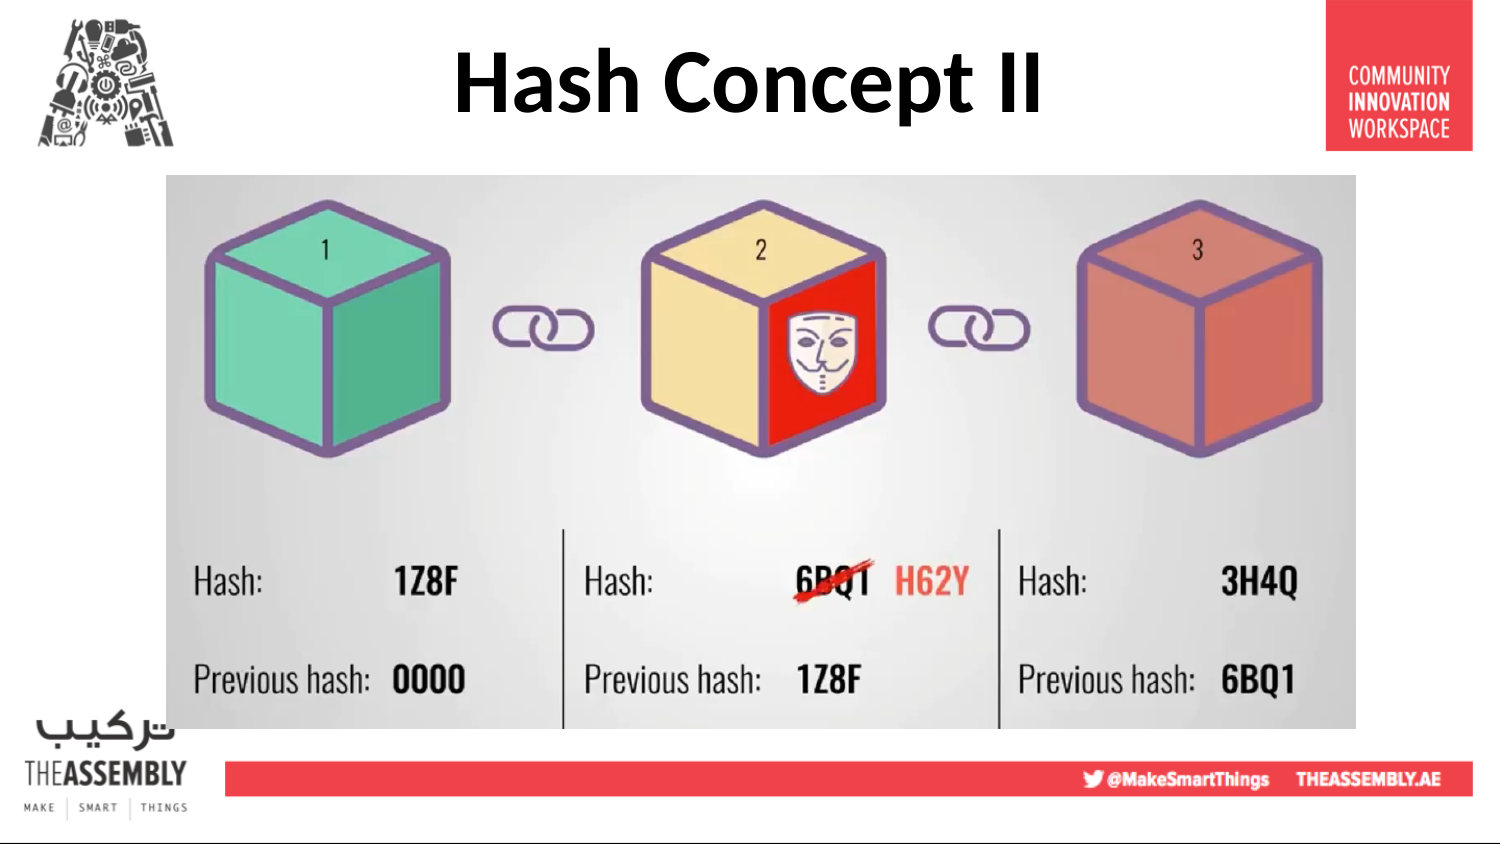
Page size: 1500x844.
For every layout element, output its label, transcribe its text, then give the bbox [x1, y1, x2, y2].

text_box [165, 174, 1356, 730]
text_box Hash Concept II [0, 0, 1500, 151]
picture [0, 151, 1500, 844]
